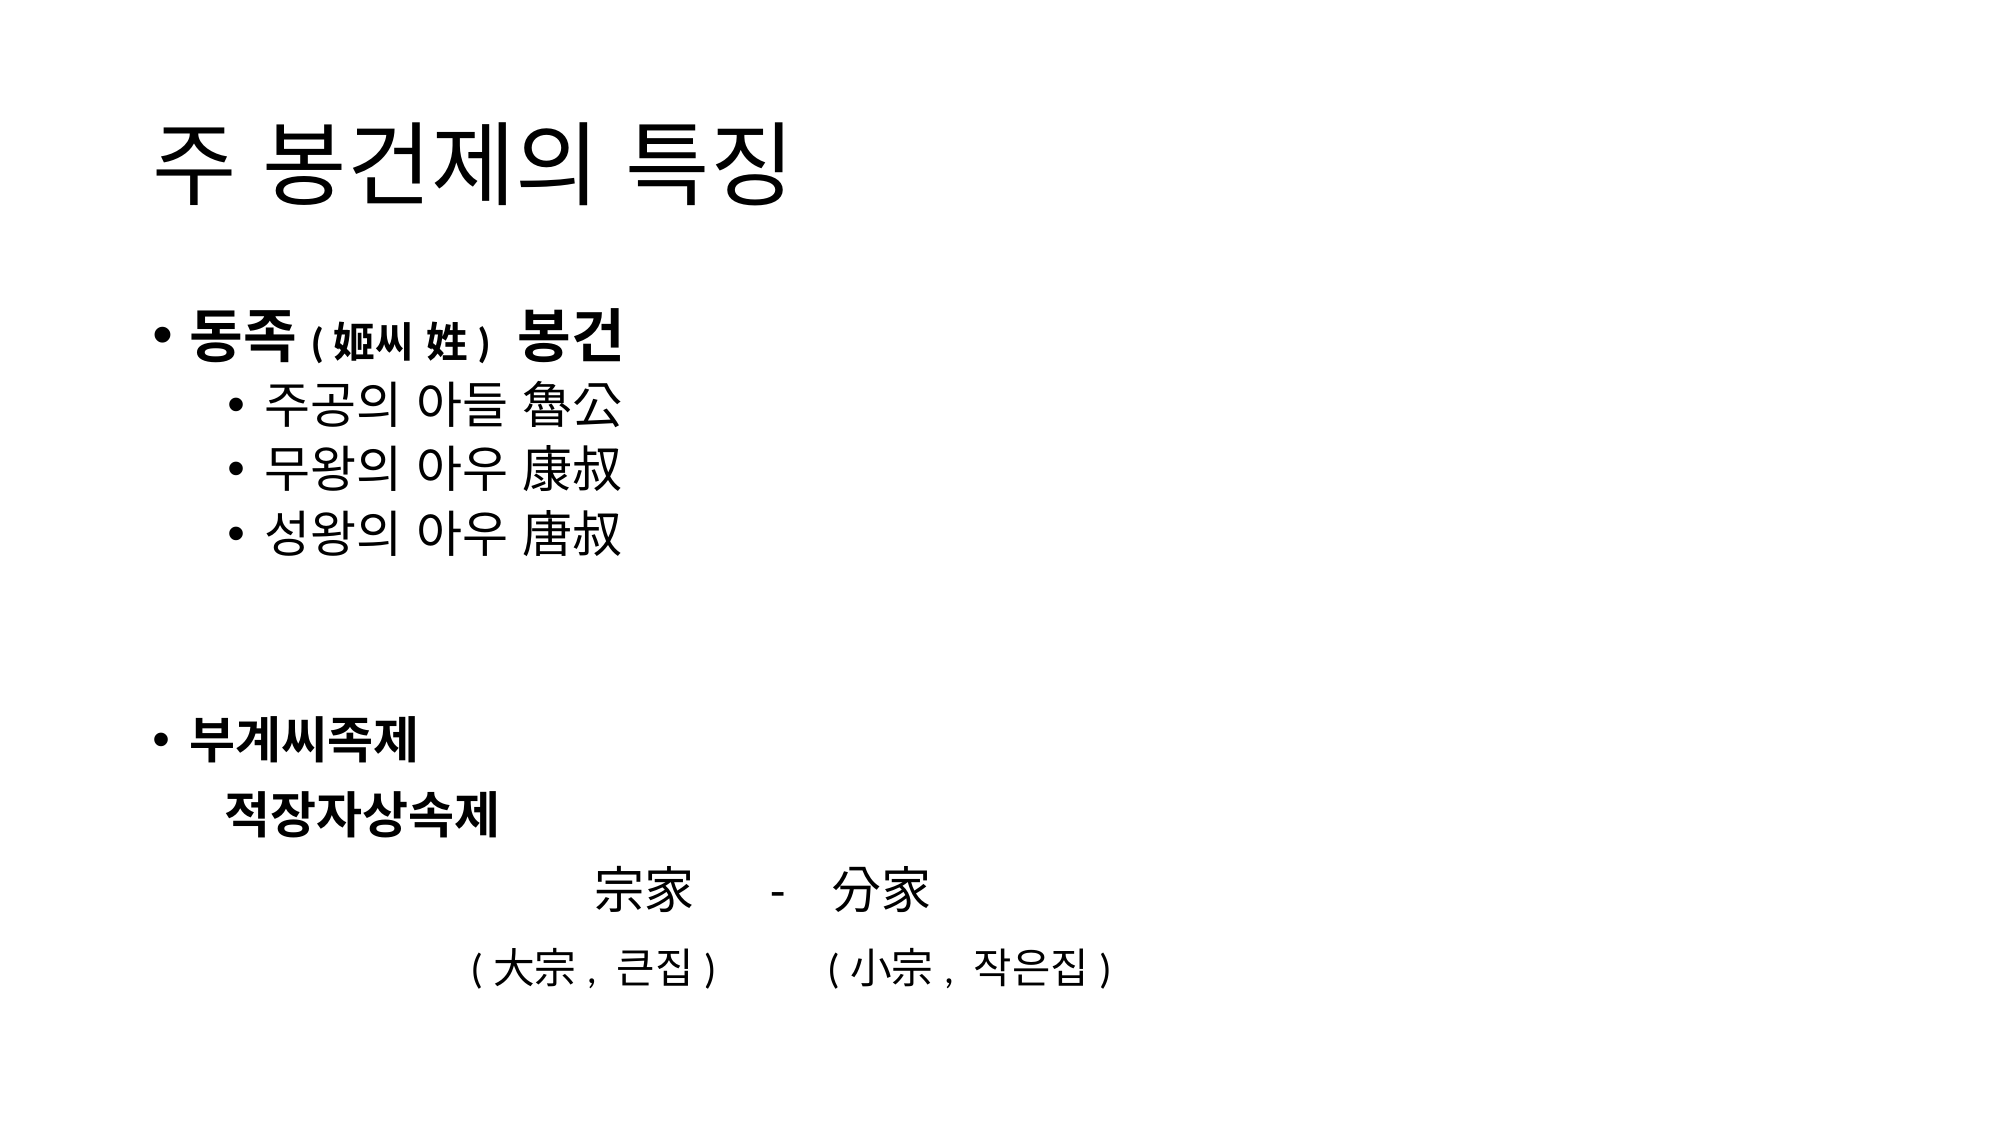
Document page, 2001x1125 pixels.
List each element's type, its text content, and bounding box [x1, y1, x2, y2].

list 동족(姬씨 姓) 봉건 주공의 아들 魯公 무왕의 아우 康叔 성왕의 아우 唐叔 부계씨족제 적장자상속제 宗家 - 分家 (大宗, 큰집) (小宗, 작은집) [137, 299, 1863, 1014]
title 주 봉건제의 특징 [137, 59, 1863, 278]
